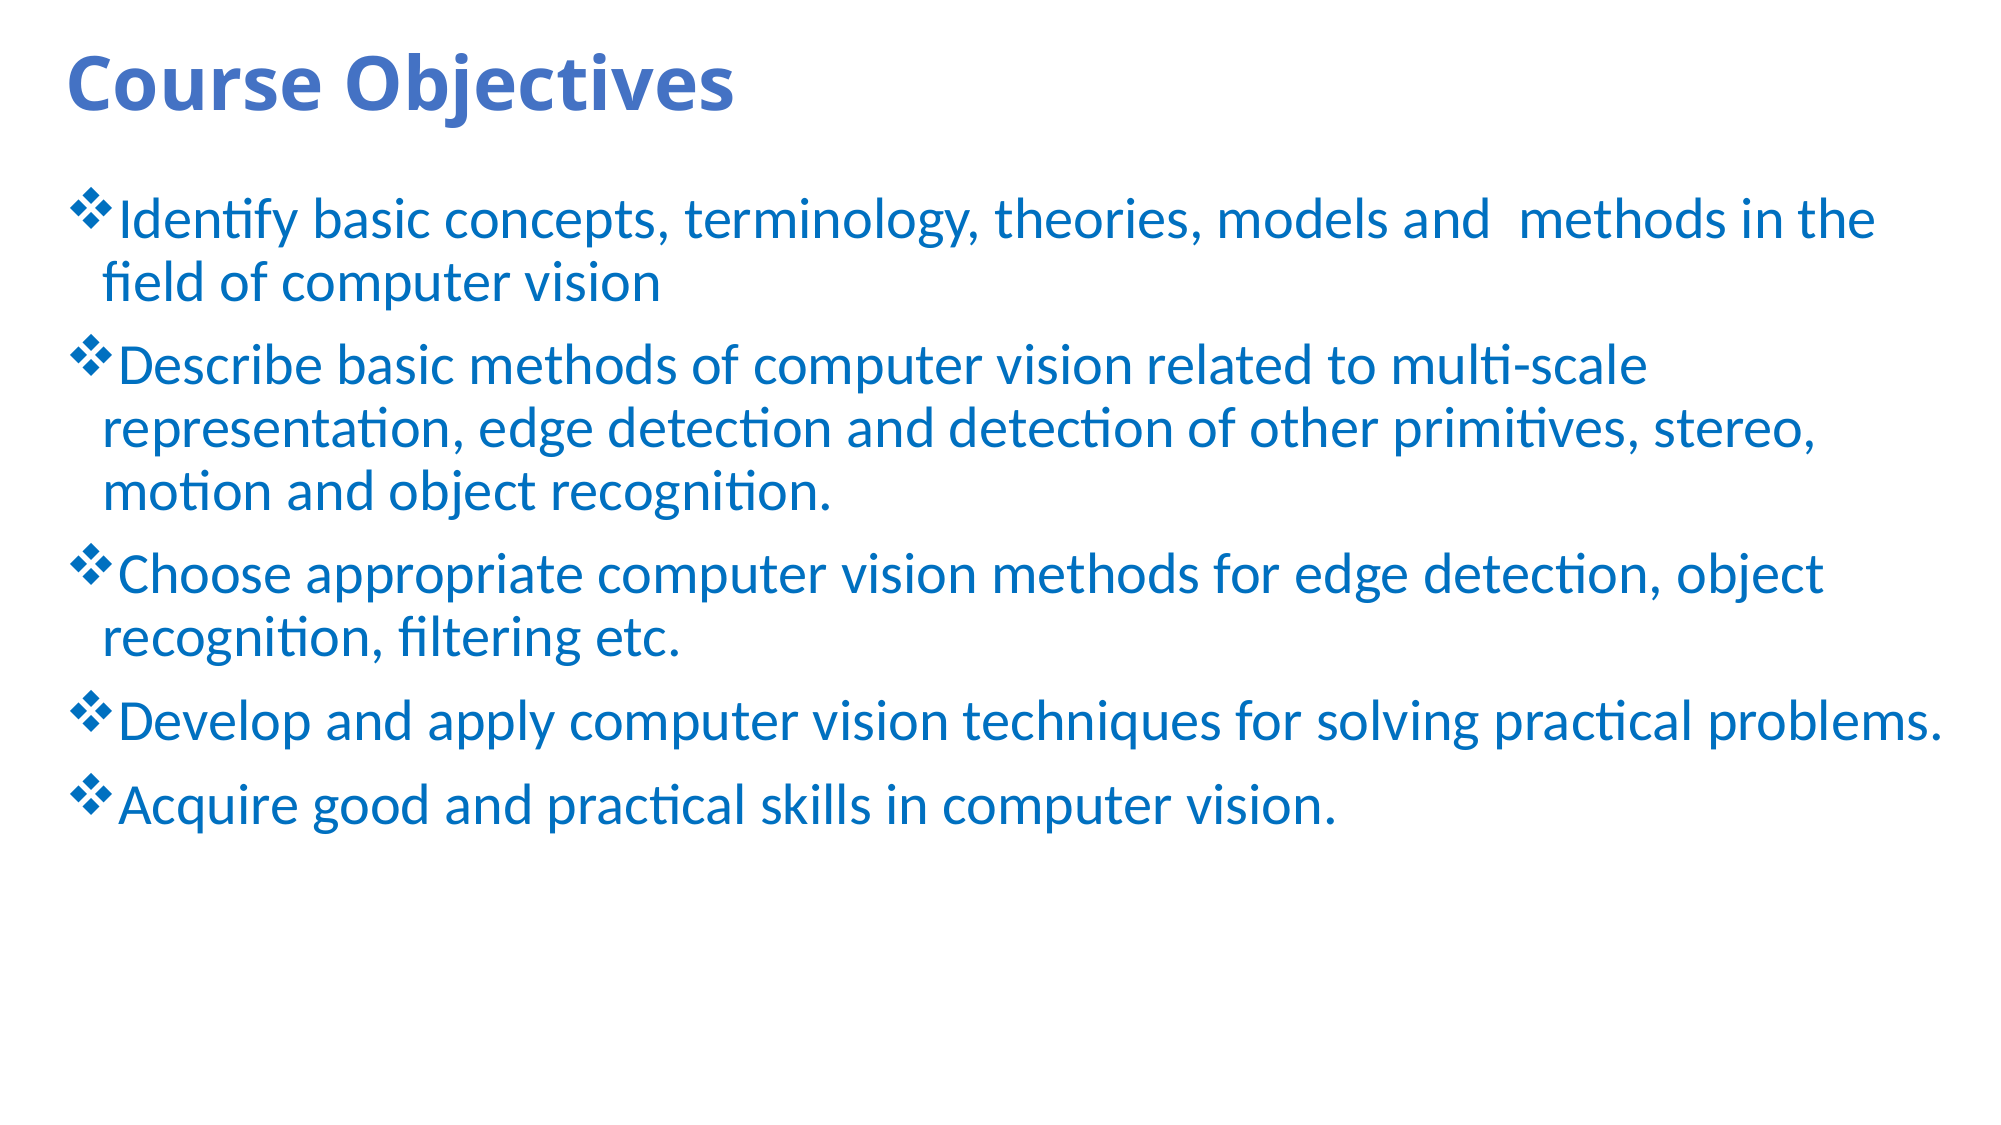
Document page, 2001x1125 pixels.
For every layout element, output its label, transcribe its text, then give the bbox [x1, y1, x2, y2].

list Identify basic concepts, terminology, theories, models and methods in the field of computer vision Describe basic methods of computer vision related to multi-scale representation, edge detection and detection of other primitives, stereo, motion and object recognition. Choose appropriate computer vision methods for edge detection, object recognition, filtering etc. Develop and apply computer vision techniques for solving practical problems. Acquire good and practical skills in computer vision. [50, 180, 1961, 1016]
title Course Objectives [50, 31, 1961, 142]
